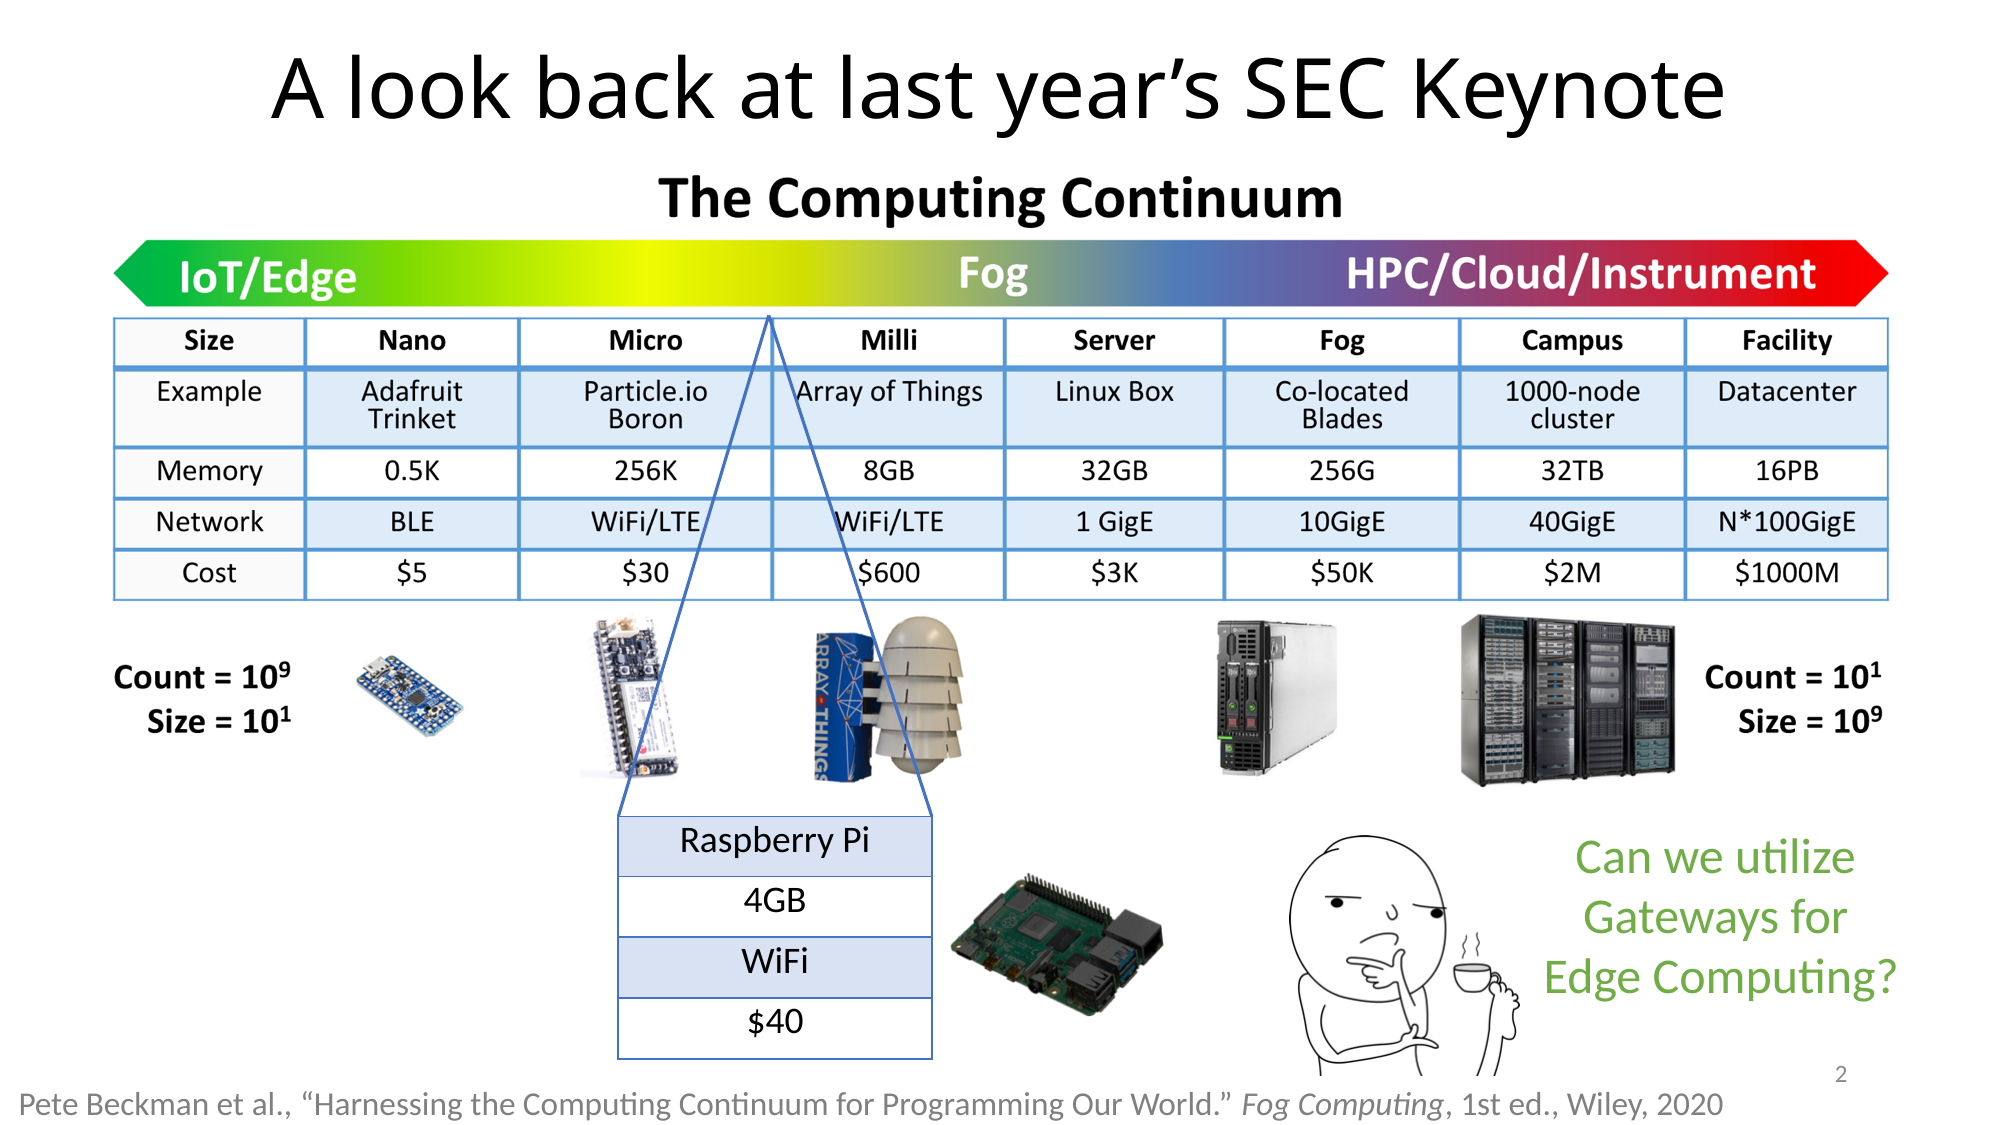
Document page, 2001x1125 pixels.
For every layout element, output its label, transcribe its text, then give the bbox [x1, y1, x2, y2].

text_box Pete Beckman et al., “Harnessing the Computing Continuum for Programming Our World.” Fog Computing, 1st ed., Wiley, 2020 [0, 1074, 1872, 1125]
title A look back at last year’s SEC Keynote [137, 0, 1863, 158]
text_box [618, 315, 768, 817]
picture [1289, 835, 1520, 1076]
table_cell $40 [619, 999, 931, 1058]
text_box Can we utilize Gateways for Edge Computing? [1528, 815, 1914, 1011]
slide_number 2 [1520, 1042, 1863, 1074]
table_cell 4GB [619, 877, 931, 936]
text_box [768, 315, 932, 817]
picture [74, 158, 1915, 807]
picture [942, 855, 1172, 1034]
table_header Raspberry Pi [619, 817, 931, 876]
table_cell WiFi [619, 938, 931, 997]
